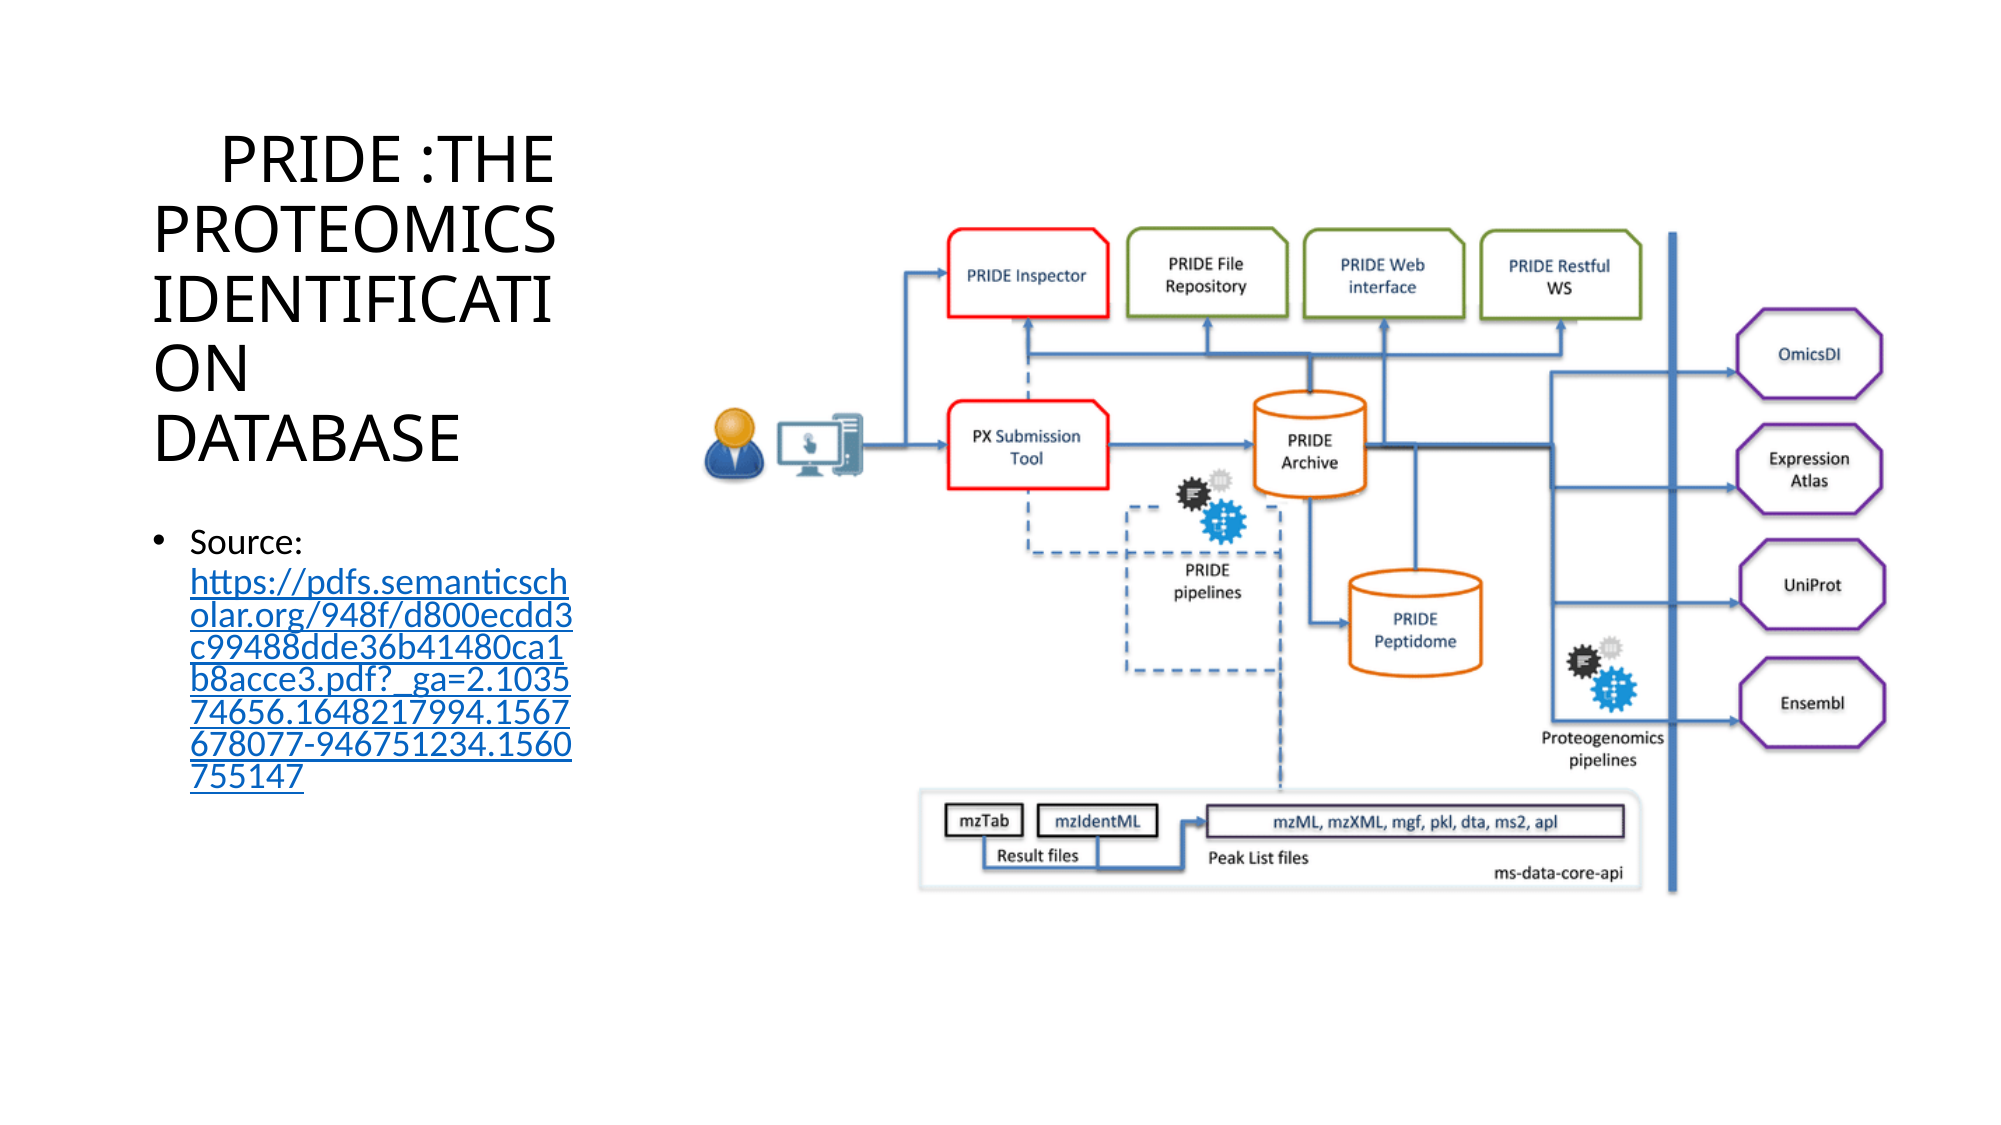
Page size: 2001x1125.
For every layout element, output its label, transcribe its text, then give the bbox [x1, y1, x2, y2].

list Source: https://pdfs.semanticscholar.org/948f/d800ecdd3c99488dde36b41480ca1b8acce3.pdf?_ga=2.103574656.1648217994.1567678077-946751234.1560755147 [137, 514, 592, 1020]
title PRIDE :THE PROTEOMICS IDENTIFICATION DATABASE [137, 104, 597, 483]
picture [701, 226, 1891, 899]
